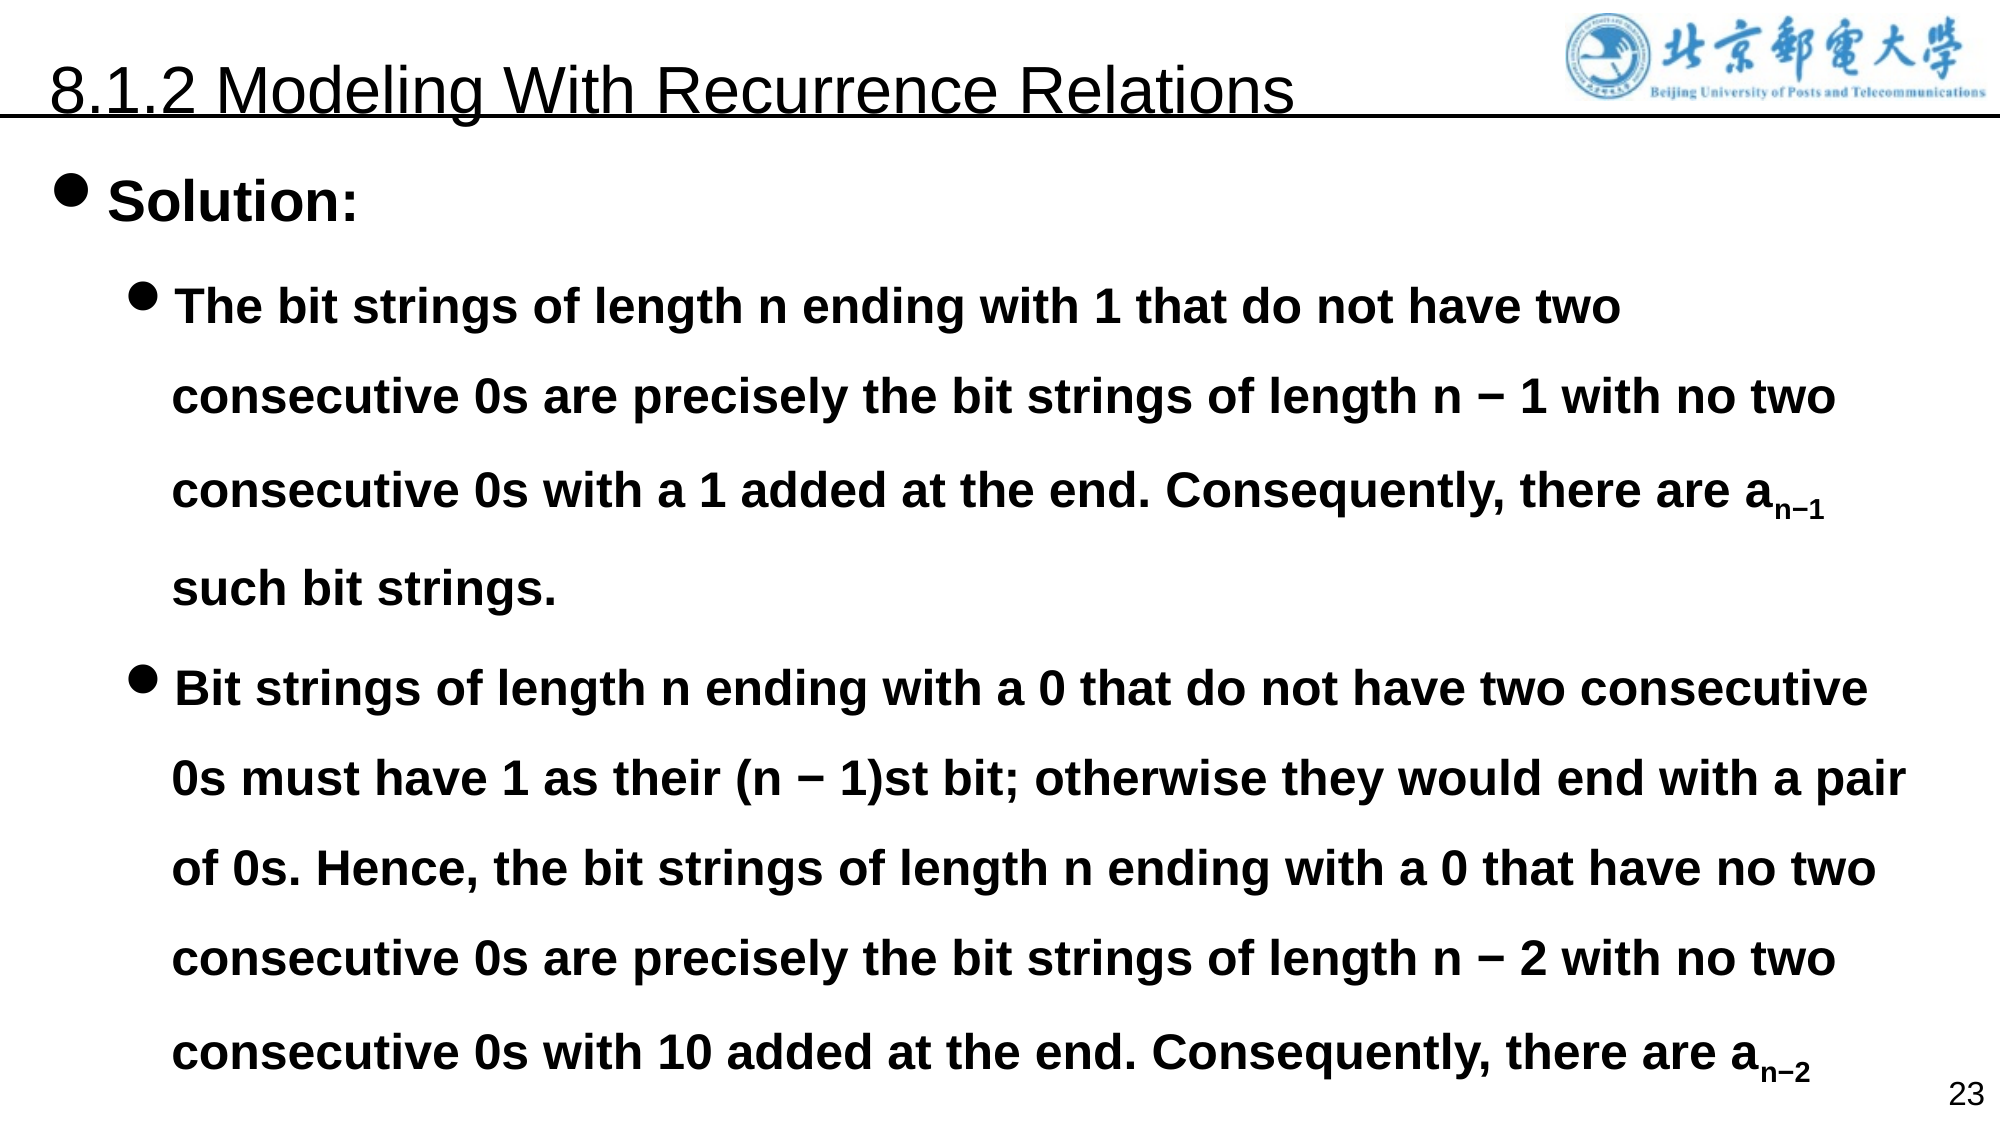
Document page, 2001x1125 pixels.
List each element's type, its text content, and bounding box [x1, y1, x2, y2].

text_box Solution: The bit strings of length n ending with 1 that do not have two consecutive 0s are precisely the bit strings of length n − 1 with no two consecutive 0s with a 1 added at the end. Consequently, there are an−1 such bit strings. Bit strings of length n ending with a 0 that do not have two consecutive 0s must have 1 as their (n − 1)st bit; otherwise they would end with a pair of 0s. Hence, the bit strings of length n ending with a 0 that have no two consecutive 0s are precisely the bit strings of length n − 2 with no two consecutive 0s with 10 added at the end. Consequently, there are an−2 such bit strings [34, 120, 1934, 1005]
text_box 8.1.2 Modeling With Recurrence Relations [34, 0, 1849, 120]
picture [1849, 13, 1988, 101]
